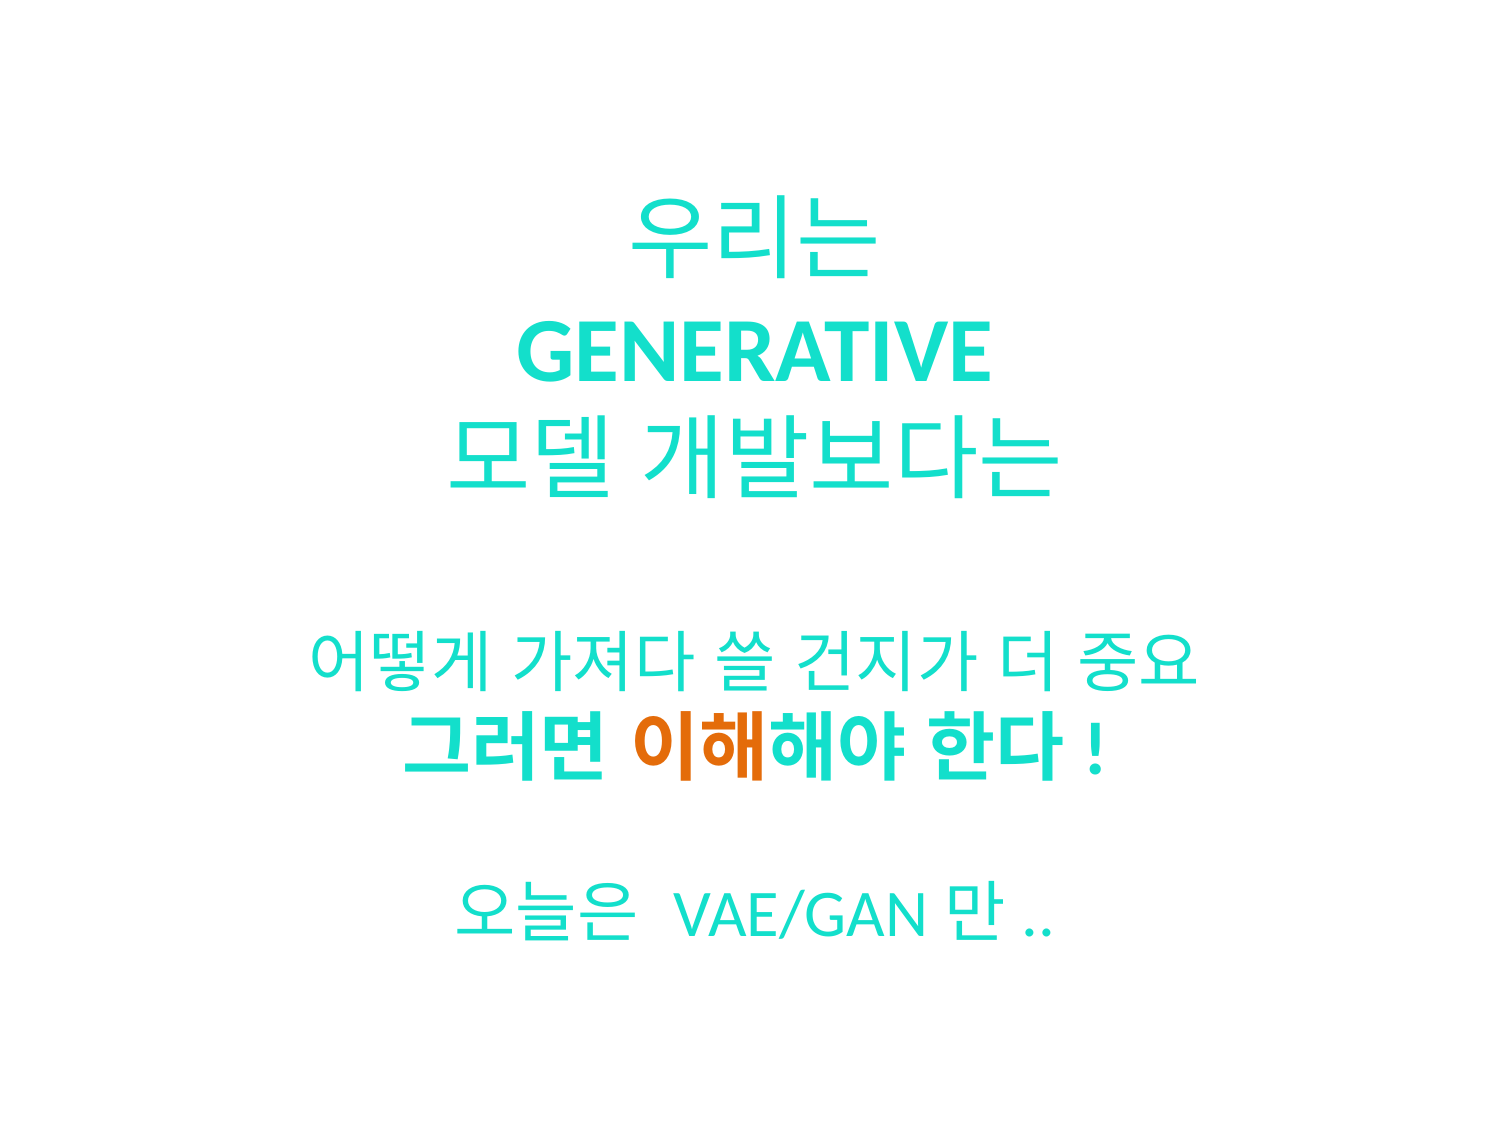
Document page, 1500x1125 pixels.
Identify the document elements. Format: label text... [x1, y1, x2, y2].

text_box 우리는 GENERATIVE 모델 개발보다는 어떻게 가져다 쓸 건지가 더 중요 그러면 이해해야 한다! 오늘은 VAE/GAN만.. [293, 172, 1217, 958]
